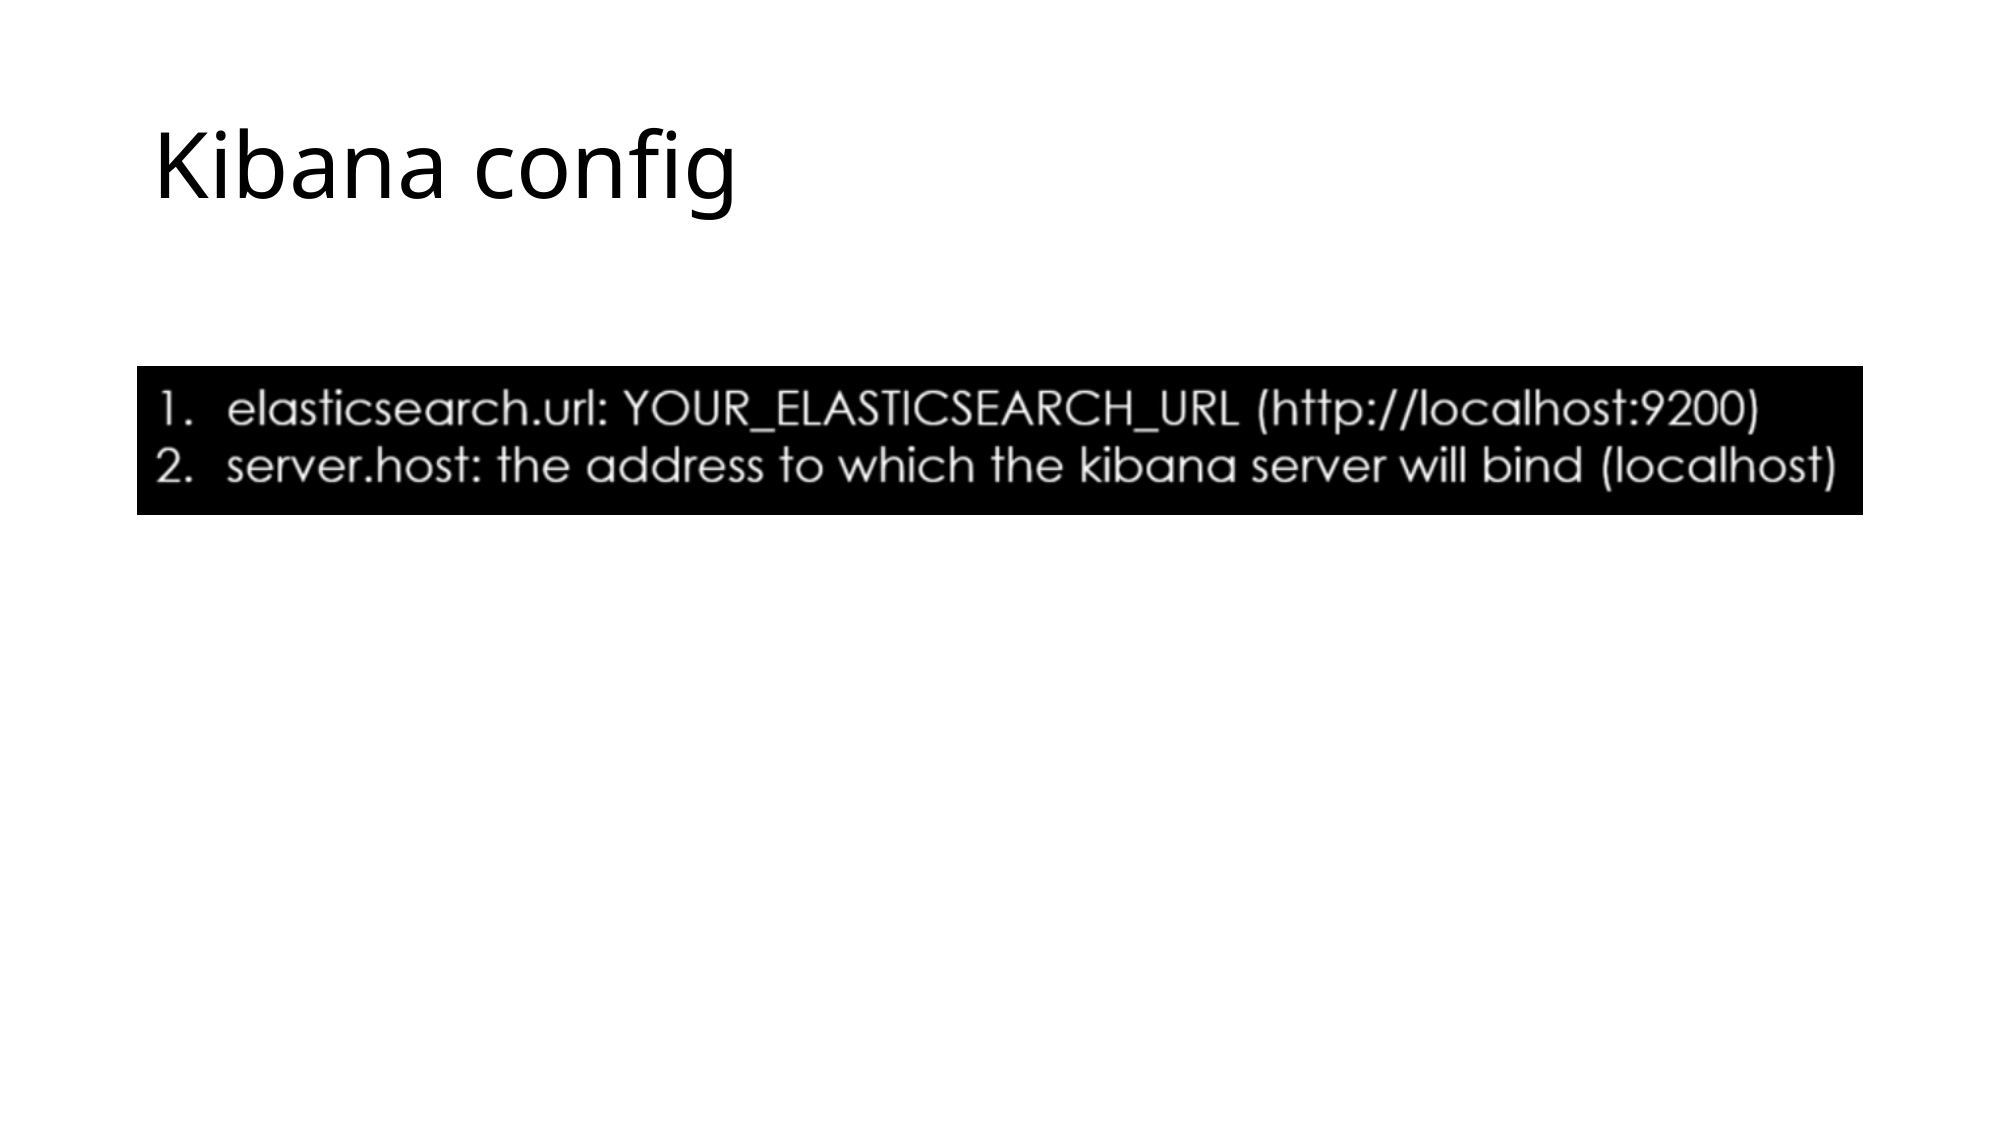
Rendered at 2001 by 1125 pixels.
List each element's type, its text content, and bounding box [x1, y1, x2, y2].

title Kibana config [137, 59, 1863, 278]
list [137, 366, 1863, 515]
